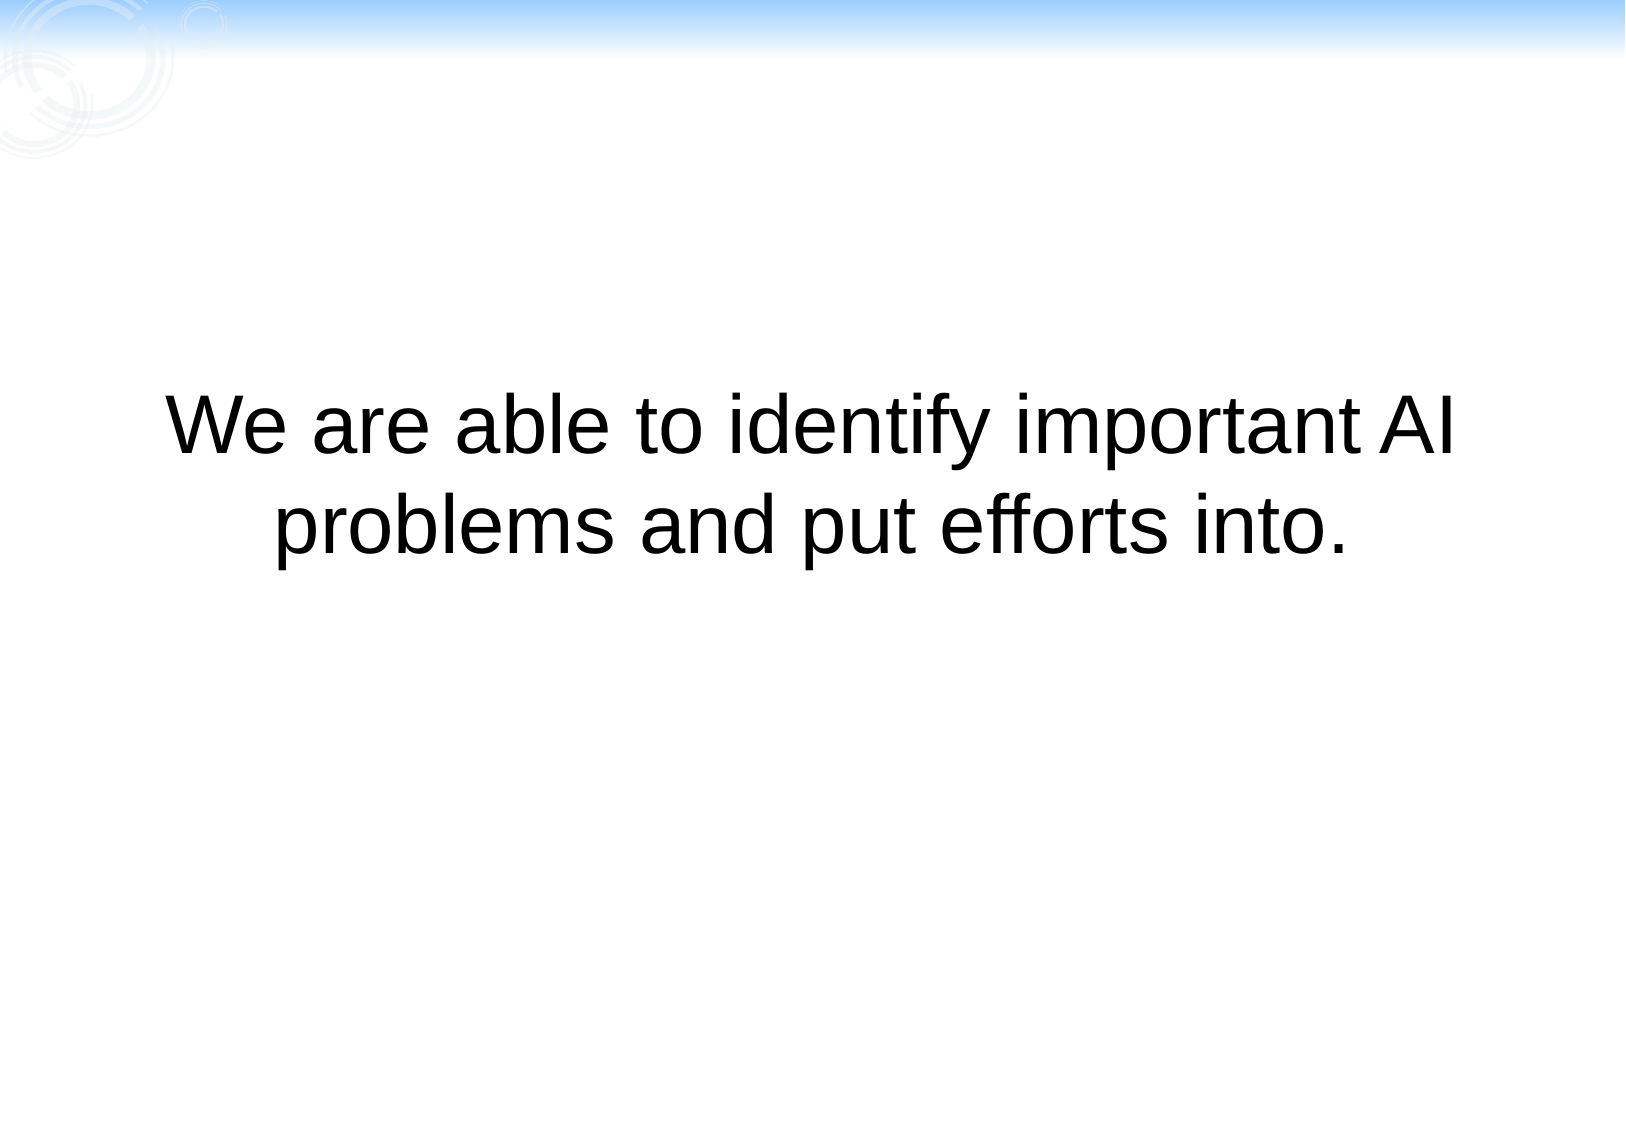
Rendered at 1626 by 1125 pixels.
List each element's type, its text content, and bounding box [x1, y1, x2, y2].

title We are able to identify important AI problems and put efforts into. [121, 349, 1504, 591]
